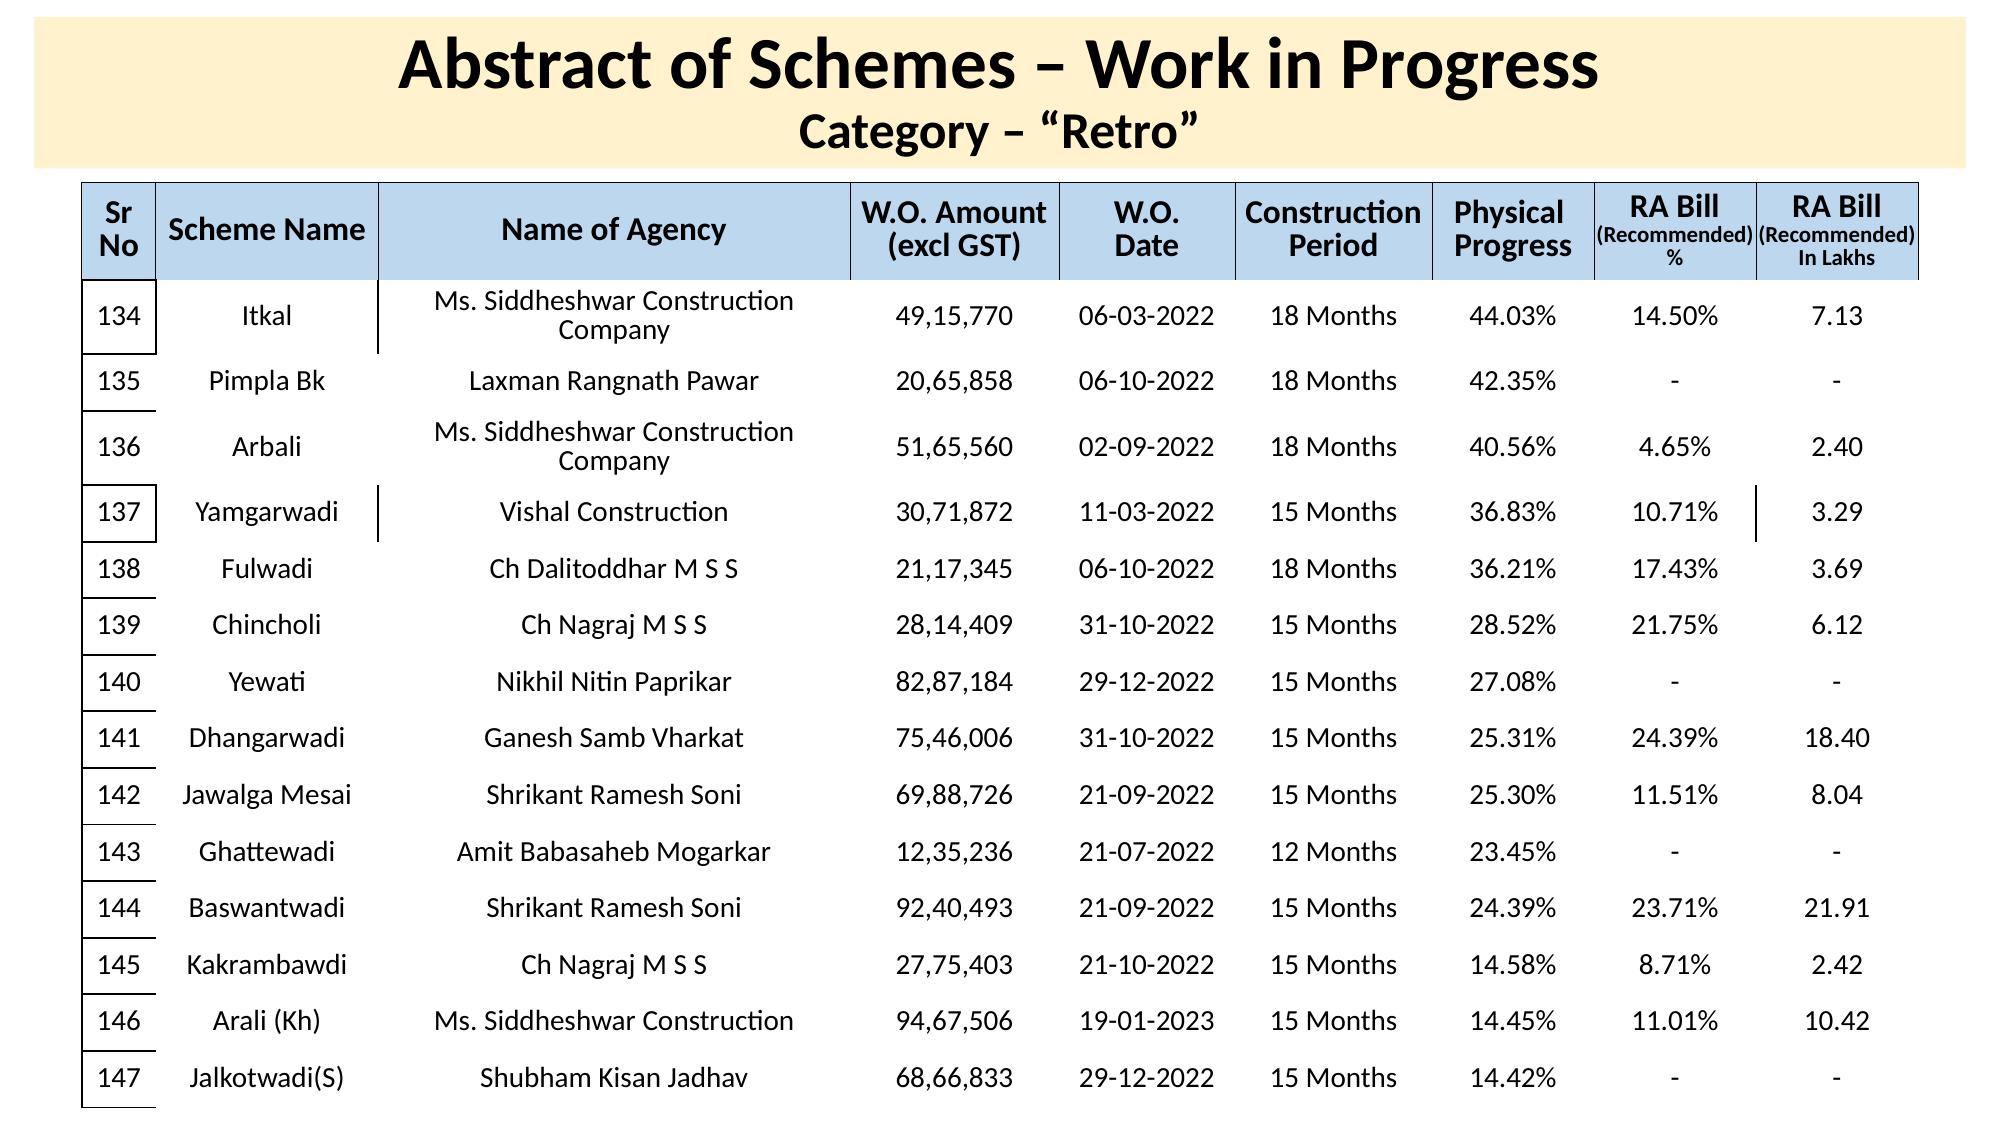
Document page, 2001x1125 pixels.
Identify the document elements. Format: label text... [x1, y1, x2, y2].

table_cell - [1594, 825, 1756, 881]
table_cell 14.58% [1432, 938, 1594, 994]
table_cell - [1594, 354, 1756, 411]
table_cell 40.56% [1432, 411, 1594, 485]
table_cell 15 Months [1235, 994, 1432, 1051]
table_header 7.13 [1756, 280, 1918, 354]
table_cell 14.42% [1432, 1051, 1594, 1107]
table_cell 141 [83, 712, 156, 767]
table_cell 10.42 [1756, 994, 1918, 1051]
table_cell 18.40 [1756, 711, 1918, 768]
table_cell Jalkotwadi(S) [156, 1051, 378, 1107]
table_cell 21-07-2022 [1059, 825, 1235, 881]
table_cell 4.65% [1594, 411, 1756, 485]
table_cell 06-10-2022 [1059, 542, 1235, 598]
table_header RA Bill (Recommended) In Lakhs [1757, 183, 1918, 280]
table_cell 15 Months [1235, 598, 1432, 655]
table_cell Yamgarwadi [157, 485, 377, 542]
table_cell 30,71,872 [850, 485, 1059, 542]
table_cell 15 Months [1235, 938, 1432, 994]
table_cell 14.45% [1432, 994, 1594, 1051]
table_cell 3.69 [1756, 542, 1918, 598]
table_cell 24.39% [1432, 881, 1594, 938]
table_cell 21,17,345 [850, 542, 1059, 598]
table_cell 146 [83, 995, 156, 1050]
table_cell Baswantwadi [156, 881, 378, 938]
table_cell 8.71% [1594, 938, 1756, 994]
table_cell Nikhil Nitin Paprikar [378, 655, 850, 711]
table_header Scheme Name [156, 183, 378, 280]
table_cell Vishal Construction [379, 485, 850, 542]
table_cell Laxman Rangnath Pawar [378, 354, 850, 411]
table_cell 75,46,006 [850, 711, 1059, 768]
table_cell 136 [83, 412, 156, 484]
table_header Construction Period [1236, 183, 1432, 280]
table_cell - [1594, 1051, 1756, 1107]
table_cell Ganesh Samb Vharkat [378, 711, 850, 768]
table_cell 69,88,726 [850, 768, 1059, 825]
table_header W.O. Date [1060, 183, 1235, 280]
table_header 06-03-2022 [1059, 280, 1235, 354]
table_cell Ch Dalitoddhar M S S [378, 542, 850, 598]
table_cell 18 Months [1235, 411, 1432, 485]
table_cell 23.45% [1432, 825, 1594, 881]
table_cell Ch Nagraj M S S [378, 598, 850, 655]
table_header Ms. Siddheshwar Construction Company [379, 280, 850, 354]
table_cell 15 Months [1235, 881, 1432, 938]
table_cell 02-09-2022 [1059, 411, 1235, 485]
table_cell 36.21% [1432, 542, 1594, 598]
table_header W.O. Amount (excl GST) [851, 183, 1059, 280]
table_cell Chincholi [156, 598, 378, 655]
table_cell 15 Months [1235, 655, 1432, 711]
table_cell 27.08% [1432, 655, 1594, 711]
table_cell 92,40,493 [850, 881, 1059, 938]
table_cell 36.83% [1432, 485, 1594, 542]
table_cell 29-12-2022 [1059, 1051, 1235, 1107]
table_cell - [1594, 655, 1756, 711]
table_cell 12 Months [1235, 825, 1432, 881]
table_cell 21-09-2022 [1059, 768, 1235, 825]
table_cell Ms. Siddheshwar Construction [378, 994, 850, 1051]
table_cell 11.01% [1594, 994, 1756, 1051]
table_cell 3.29 [1757, 485, 1918, 542]
table_cell 147 [83, 1052, 156, 1107]
table_cell 15 Months [1235, 711, 1432, 768]
table_cell 21.75% [1594, 598, 1756, 655]
table_cell 68,66,833 [850, 1051, 1059, 1107]
table_cell 145 [83, 939, 156, 993]
table_cell 15 Months [1235, 768, 1432, 825]
table_cell 29-12-2022 [1059, 655, 1235, 711]
table_cell 42.35% [1432, 354, 1594, 411]
table_cell 25.31% [1432, 711, 1594, 768]
table_cell 31-10-2022 [1059, 711, 1235, 768]
table_cell - [1756, 1051, 1918, 1107]
table_cell 140 [83, 656, 156, 710]
table_cell 142 [83, 769, 156, 824]
table_header Name of Agency [379, 183, 850, 280]
table_cell 135 [83, 355, 156, 410]
table_cell 139 [83, 599, 156, 654]
table_cell Shubham Kisan Jadhav [378, 1051, 850, 1107]
table_cell Shrikant Ramesh Soni [378, 768, 850, 825]
table_cell 18 Months [1235, 354, 1432, 411]
table_cell Shrikant Ramesh Soni [378, 881, 850, 938]
table_cell Ch Nagraj M S S [378, 938, 850, 994]
table_cell 10.71% [1594, 485, 1755, 542]
table_header RA Bill (Recommended) % [1595, 183, 1756, 280]
table_header 44.03% [1432, 280, 1594, 354]
table_header Physical Progress [1433, 183, 1594, 280]
title Abstract of Schemes – Work in Progress Category – “Retro” [34, 16, 1966, 169]
table_cell 21.91 [1756, 881, 1918, 938]
table_cell 94,67,506 [850, 994, 1059, 1051]
table_cell 18 Months [1235, 542, 1432, 598]
table_header 49,15,770 [850, 280, 1059, 354]
table_cell 2.40 [1756, 411, 1918, 485]
table_cell 137 [83, 486, 155, 541]
table_cell Jawalga Mesai [156, 768, 378, 825]
table_cell 19-01-2023 [1059, 994, 1235, 1051]
table_cell 138 [83, 543, 156, 597]
table_cell - [1756, 655, 1918, 711]
table_cell 23.71% [1594, 881, 1756, 938]
table_header 18 Months [1235, 280, 1432, 354]
table_cell 144 [83, 882, 156, 937]
table_cell Fulwadi [156, 542, 378, 598]
table_cell 17.43% [1594, 542, 1756, 598]
table_cell 24.39% [1594, 711, 1756, 768]
table_cell 27,75,403 [850, 938, 1059, 994]
table_cell 28.52% [1432, 598, 1594, 655]
table_cell 06-10-2022 [1059, 354, 1235, 411]
table_cell Arali (Kh) [156, 994, 378, 1051]
table_cell 20,65,858 [850, 354, 1059, 411]
table_cell 28,14,409 [850, 598, 1059, 655]
table_cell Dhangarwadi [156, 711, 378, 768]
table_cell 12,35,236 [850, 825, 1059, 881]
table_cell - [1756, 825, 1918, 881]
table_cell Kakrambawdi [156, 938, 378, 994]
table_cell 15 Months [1235, 485, 1432, 542]
table_cell - [1756, 354, 1918, 411]
table_header 134 [83, 281, 155, 353]
table_cell Yewati [156, 655, 378, 711]
table_cell Amit Babasaheb Mogarkar [378, 825, 850, 881]
table_cell Pimpla Bk [156, 354, 378, 411]
table_cell 11-03-2022 [1059, 485, 1235, 542]
table_cell 8.04 [1756, 768, 1918, 825]
table_cell 82,87,184 [850, 655, 1059, 711]
table_header Itkal [157, 280, 377, 354]
table_cell Arbali [156, 411, 378, 485]
table_header 14.50% [1594, 280, 1756, 354]
table_cell 31-10-2022 [1059, 598, 1235, 655]
table_cell 51,65,560 [850, 411, 1059, 485]
table_cell 6.12 [1756, 598, 1918, 655]
table_cell 15 Months [1235, 1051, 1432, 1107]
table_cell 2.42 [1756, 938, 1918, 994]
table_cell Ghattewadi [156, 825, 378, 881]
table_cell 21-10-2022 [1059, 938, 1235, 994]
table_cell 11.51% [1594, 768, 1756, 825]
table_cell 143 [83, 825, 156, 880]
table_cell 25.30% [1432, 768, 1594, 825]
table_cell Ms. Siddheshwar Construction Company [378, 411, 850, 485]
table_cell 21-09-2022 [1059, 881, 1235, 938]
table_header Sr No [82, 183, 155, 279]
